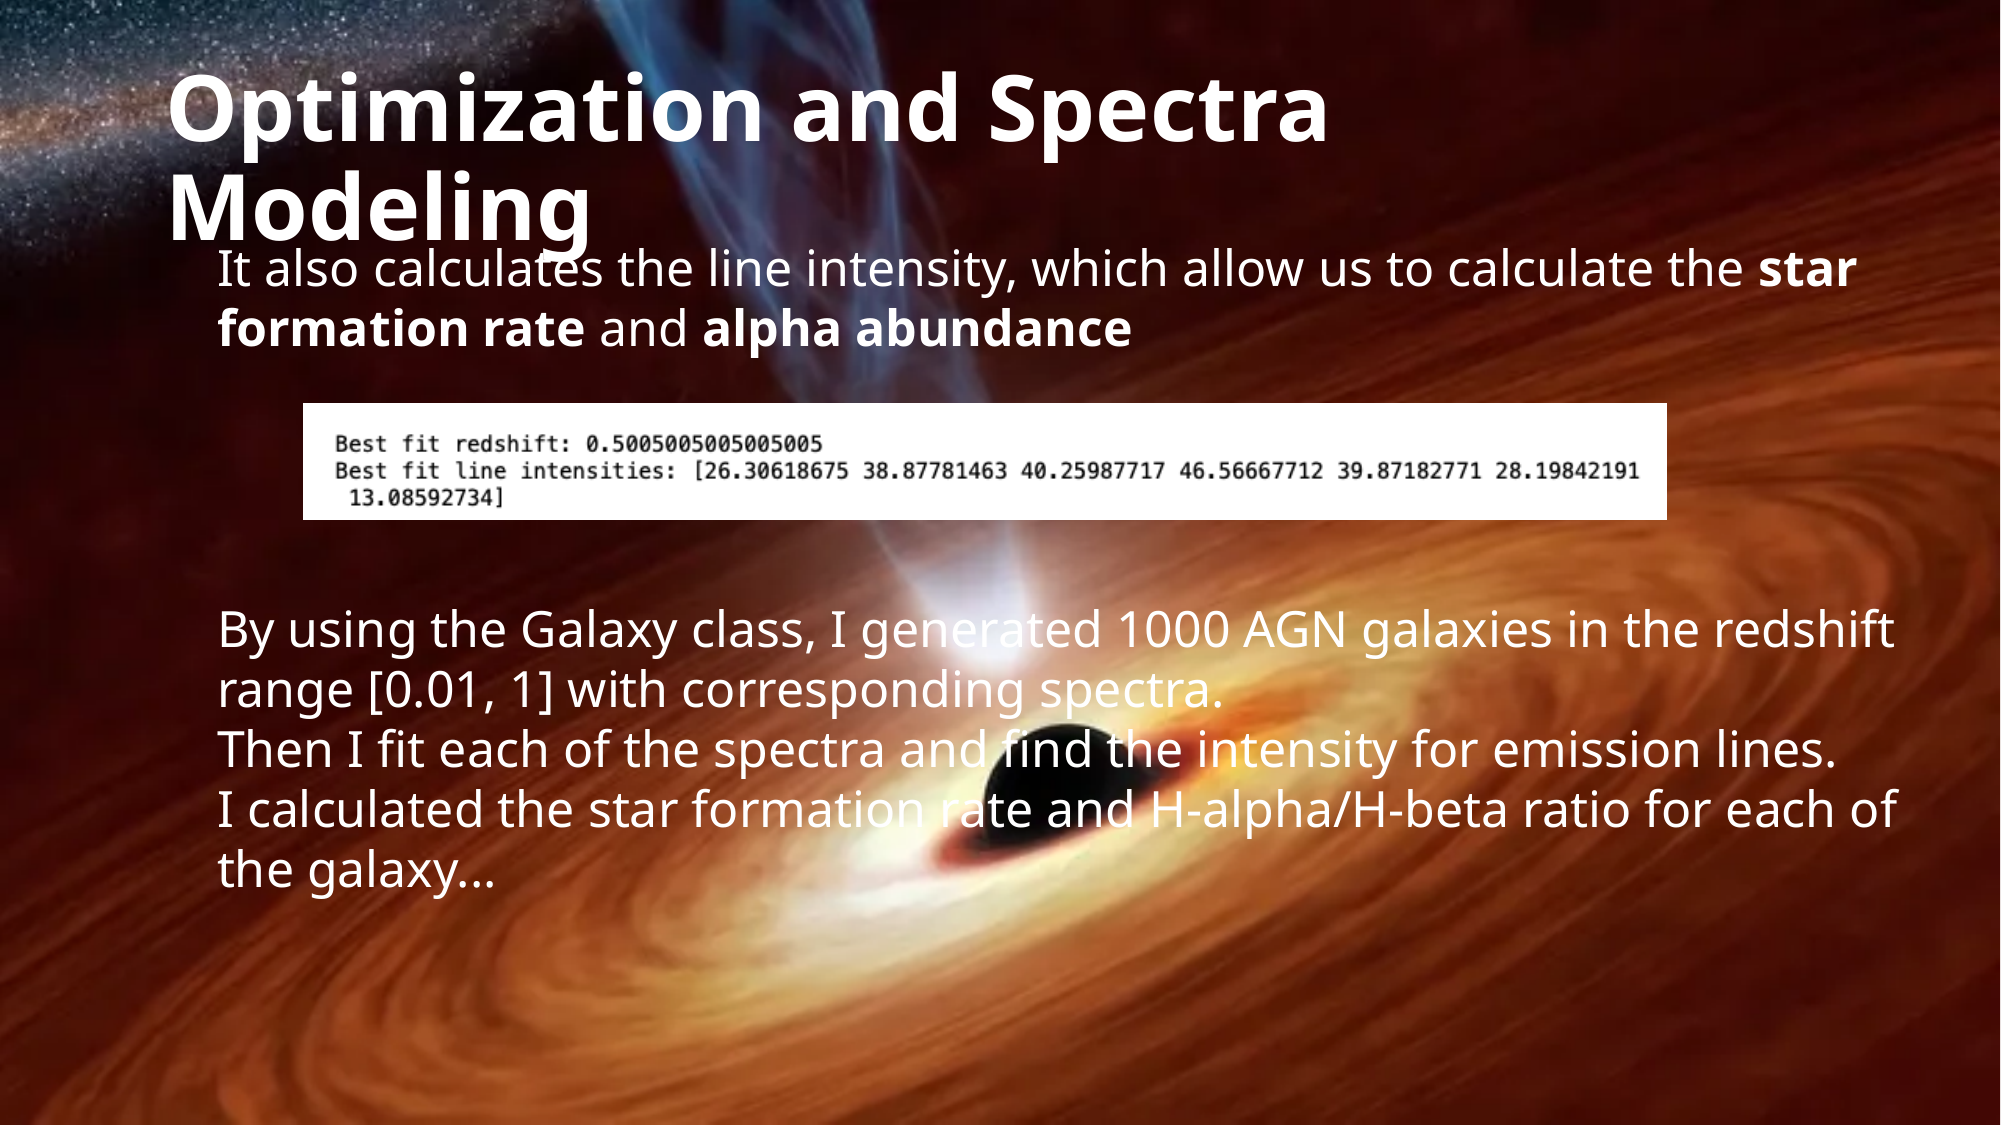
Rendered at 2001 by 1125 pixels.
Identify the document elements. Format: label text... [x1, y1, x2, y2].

title Optimization and Spectra Modeling [150, 52, 1762, 270]
picture [0, 0, 2001, 1125]
text_box It also calculates the line intensity, which allow us to calculate the star formation rate and alpha abundance [202, 229, 1924, 364]
text_box By using the Galaxy class, I generated 1000 AGN galaxies in the redshift range [0.01, 1] with corresponding spectra. Then I fit each of the spectra and find the intensity for emission lines. I calculated the star formation rate and H-alpha/H-beta ratio for each of the galaxy... [202, 590, 1924, 905]
